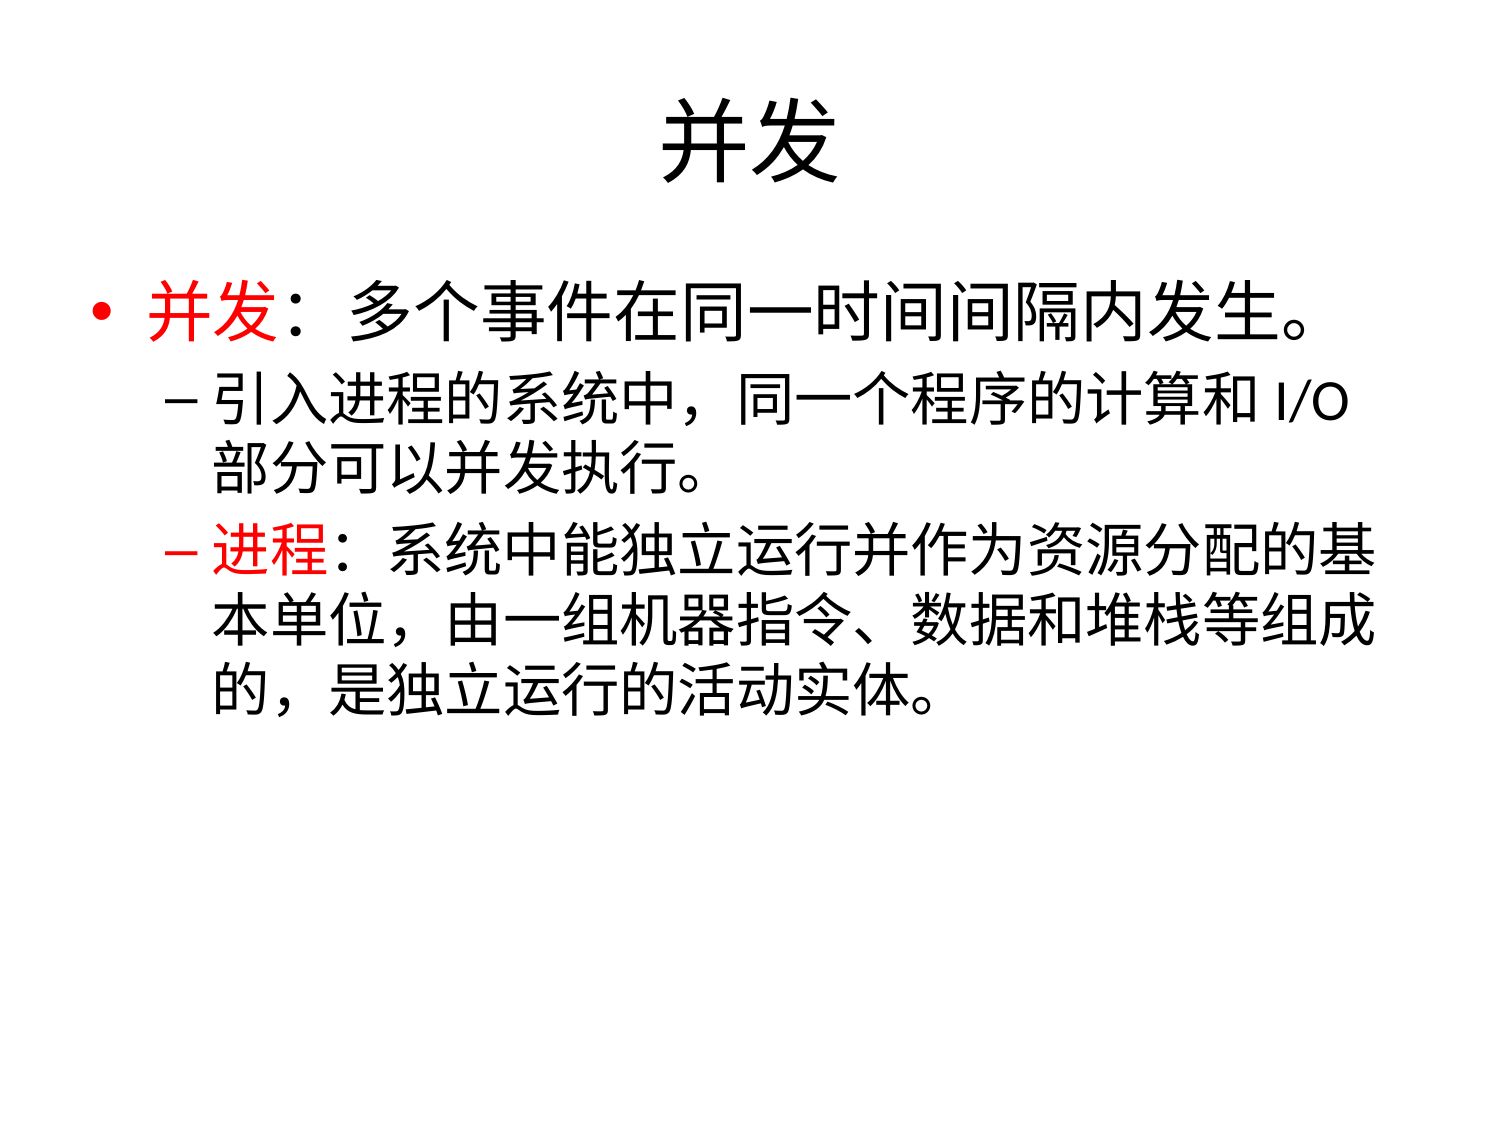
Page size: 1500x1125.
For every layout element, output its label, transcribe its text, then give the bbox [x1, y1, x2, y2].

title 并发 [75, 45, 1425, 233]
list 并发：多个事件在同一时间间隔内发生。 引入进程的系统中，同一个程序的计算和I/O部分可以并发执行。 进程：系统中能独立运行并作为资源分配的基本单位，由一组机器指令、数据和堆栈等组成的，是独立运行的活动实体。 [75, 262, 1425, 1005]
